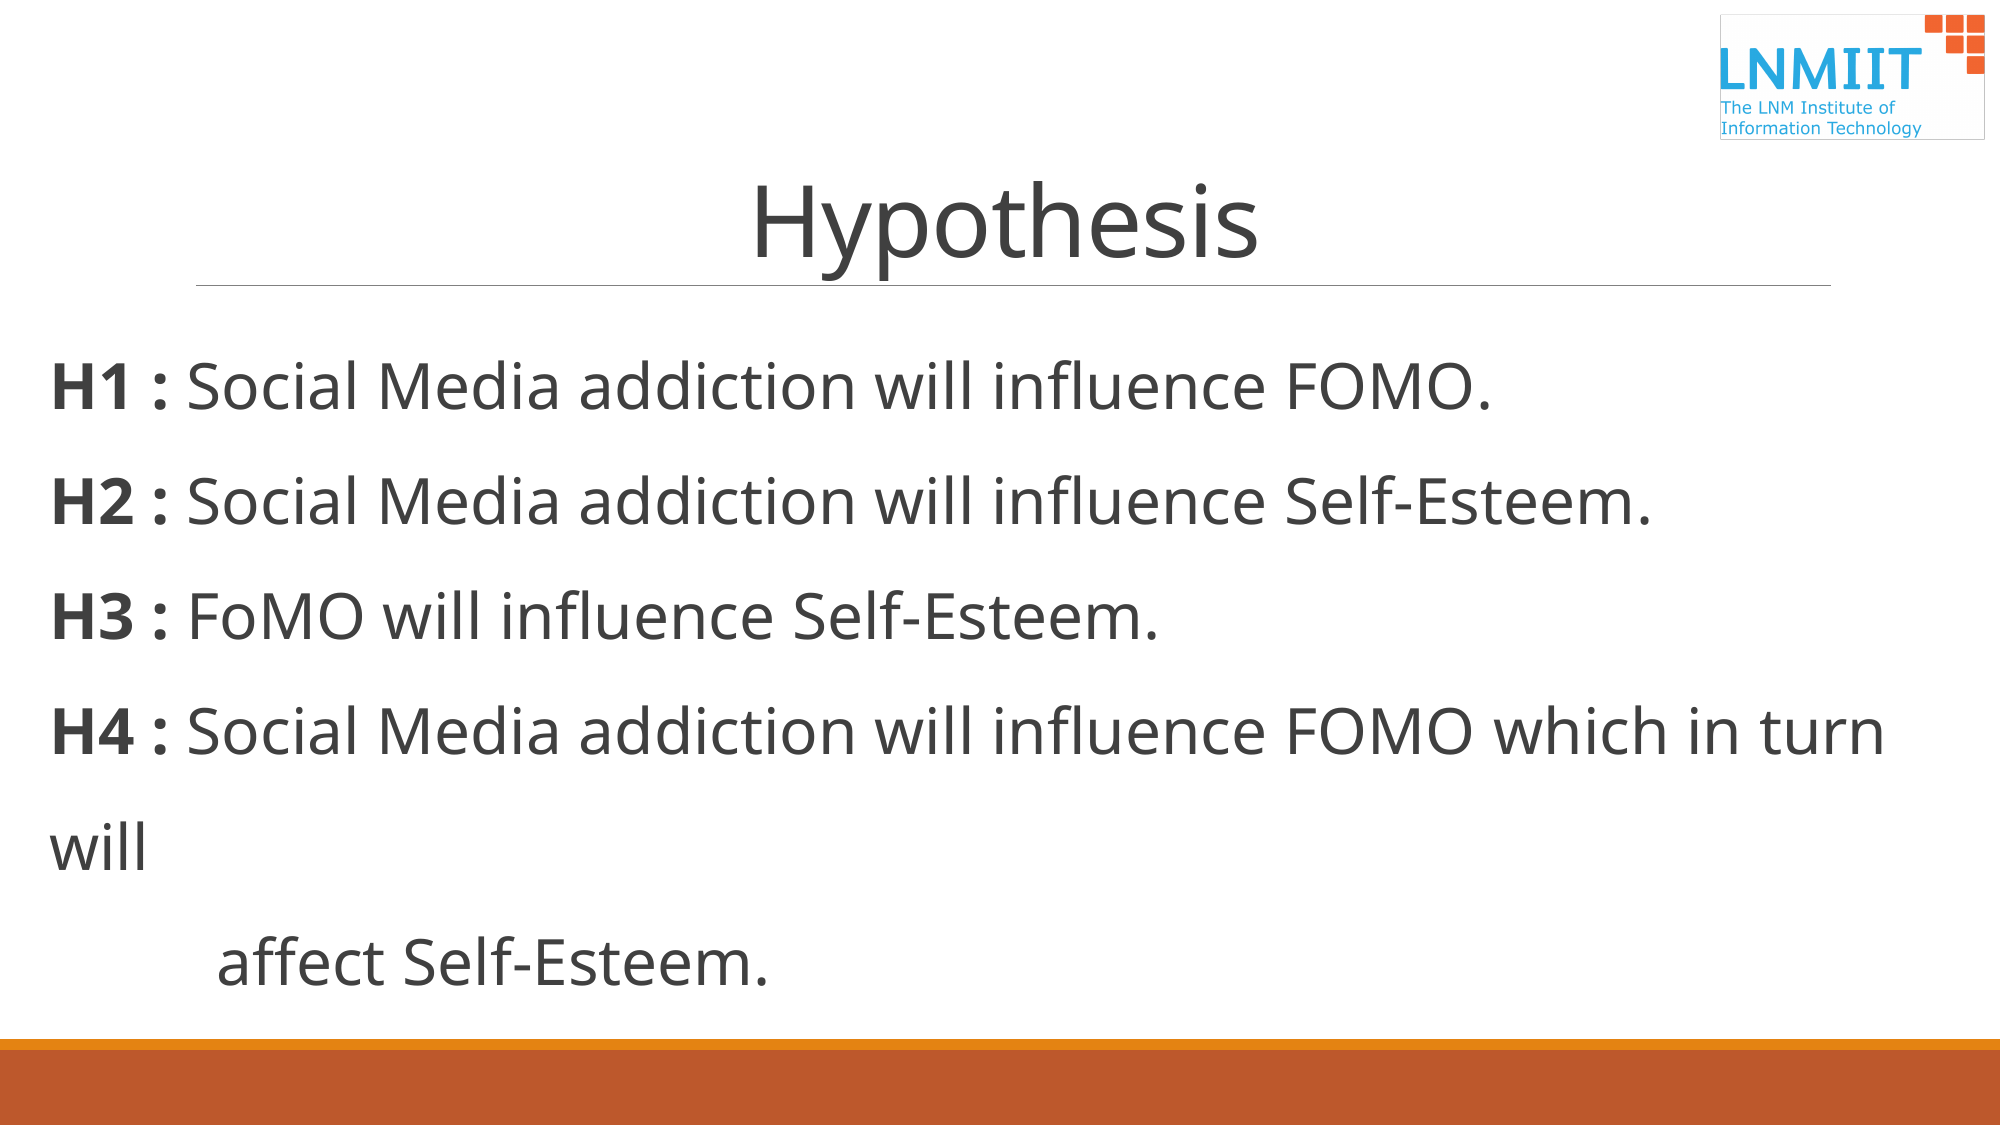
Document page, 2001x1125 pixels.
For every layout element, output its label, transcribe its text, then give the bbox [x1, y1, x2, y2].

title Hypothesis [180, 47, 1830, 285]
list H1 : Social Media addiction will influence FOMO. H2 : Social Media addiction will influence Self-Esteem. H3 : FoMO will influence Self-Esteem. H4 : Social Media addiction will influence FOMO which in turn will affect Self-Esteem. [49, 299, 1950, 1125]
picture [1704, 8, 2000, 145]
